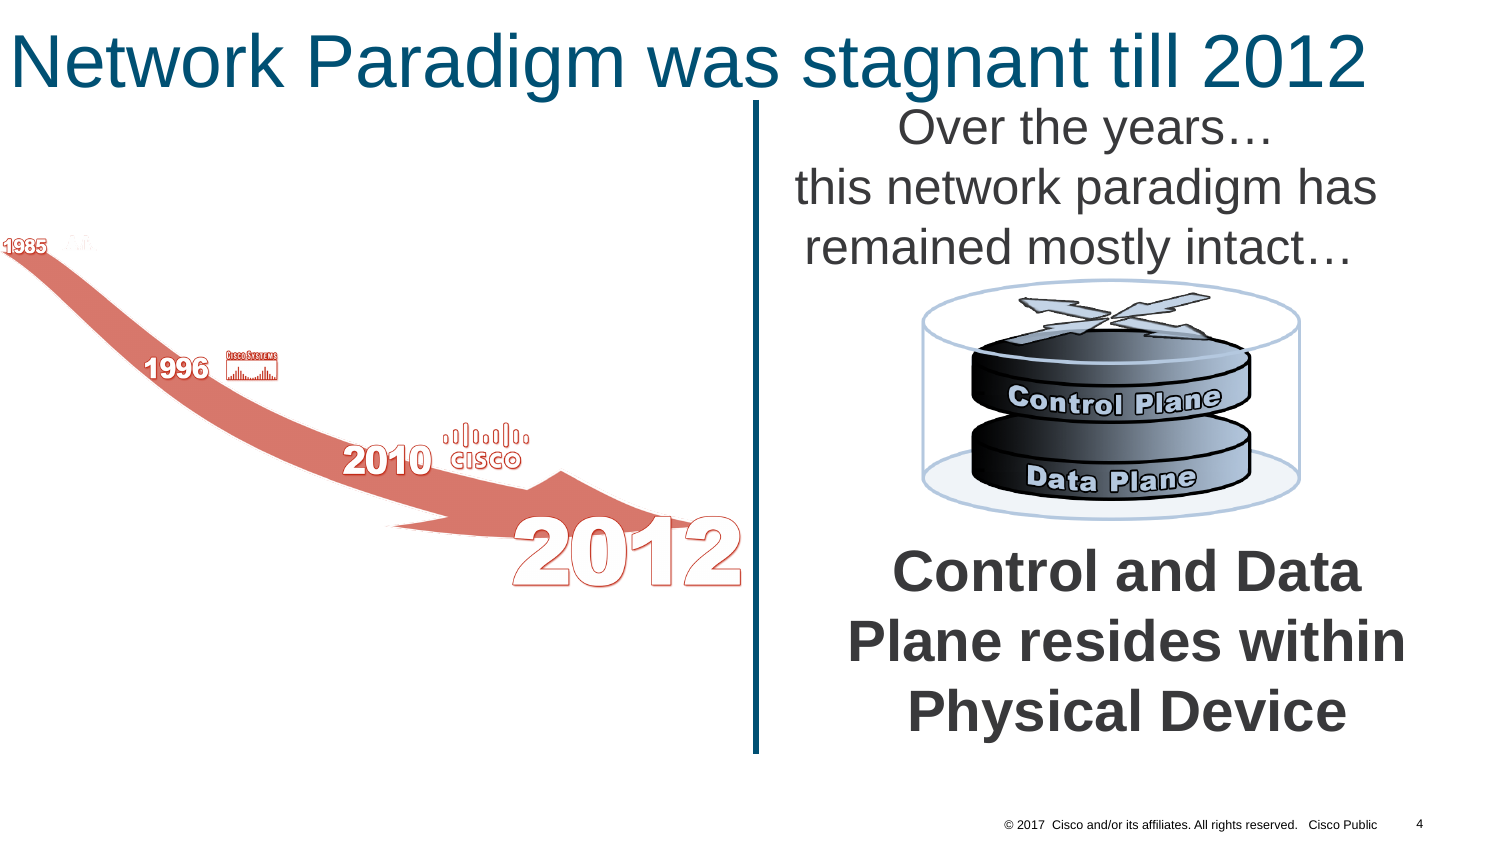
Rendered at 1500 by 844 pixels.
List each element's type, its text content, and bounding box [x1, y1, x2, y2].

text_box Control and Data Plane resides within Physical Device [800, 526, 1456, 751]
picture [0, 209, 751, 660]
title Network Paradigm was stagnant till 2012 [0, 0, 1463, 108]
picture [899, 246, 1328, 544]
slide_number 4 [1379, 801, 1439, 844]
text_box Over the years… this network paradigm has remained mostly intact… [759, 86, 1414, 282]
